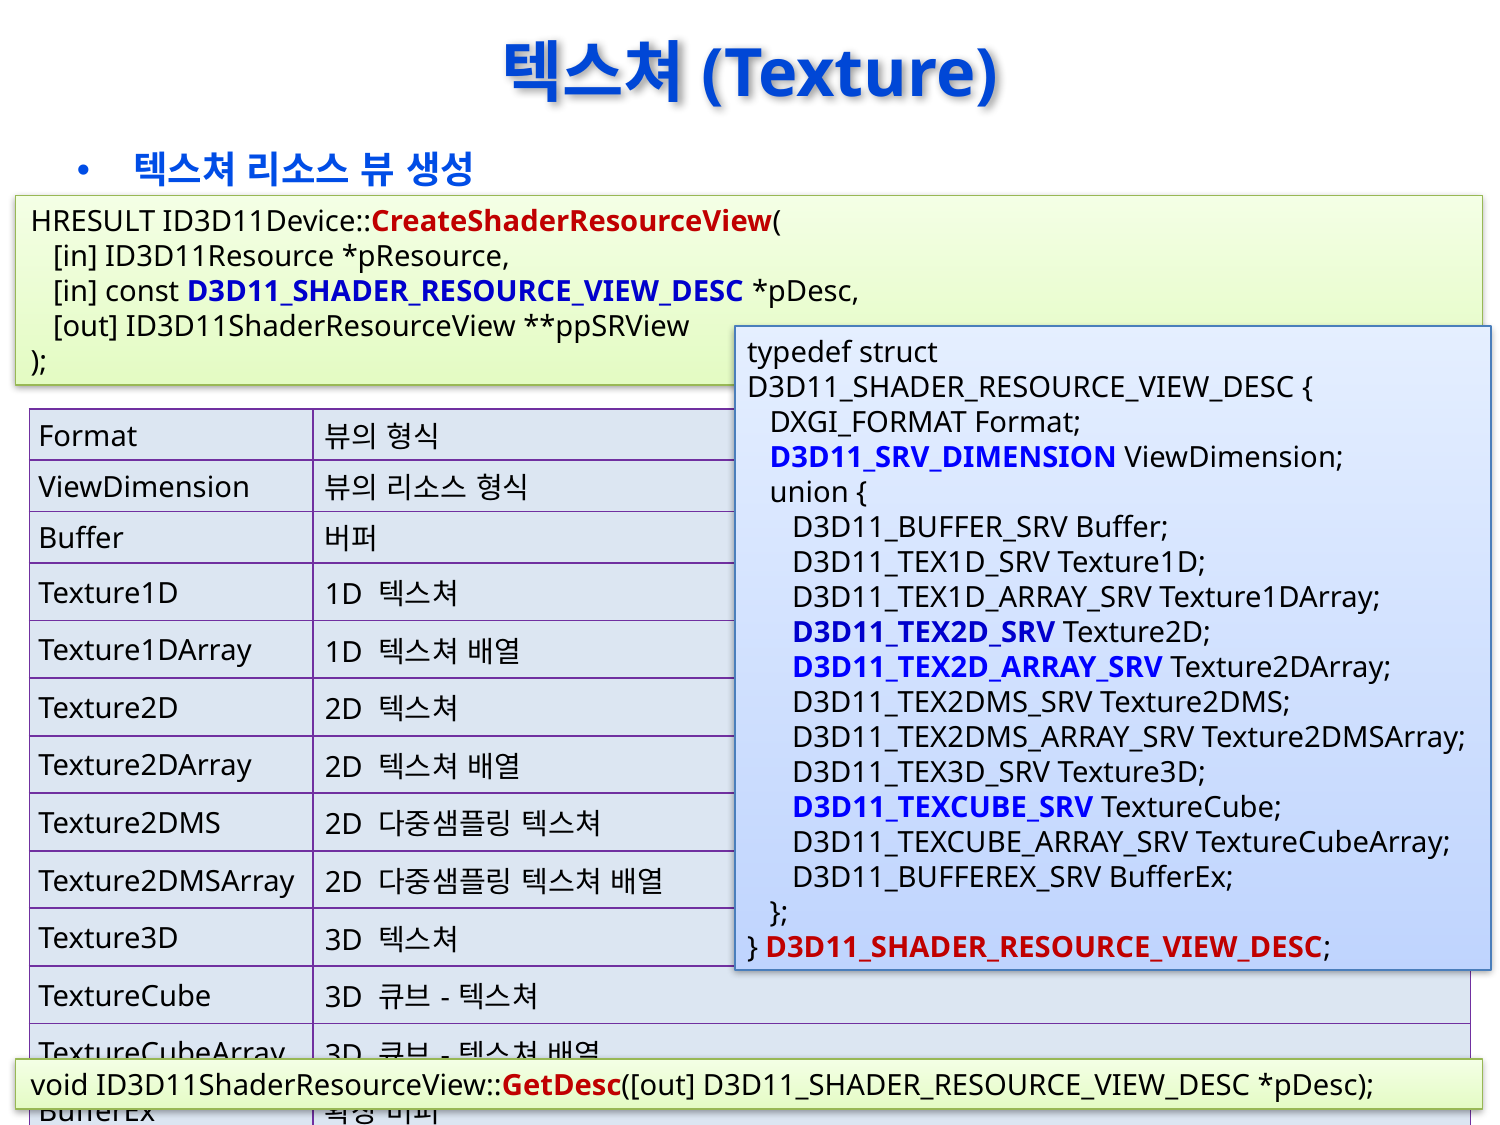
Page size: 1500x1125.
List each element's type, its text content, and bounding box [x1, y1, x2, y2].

text_box HRESULT ID3D11Device::CreateShaderResourceView( [in] ID3D11Resource *pResource, [in] const D3D11_SHADER_RESOURCE_VIEW_DESC *pDesc, [out] ID3D11ShaderResourceView **ppSRView ); [15, 195, 1483, 386]
table_cell 2D 텍스쳐 [314, 679, 729, 735]
table_cell 3D 텍스쳐 [314, 909, 729, 965]
list 텍스쳐 리소스 뷰 생성 [0, 140, 1500, 1125]
table_header 뷰의 형식 [314, 410, 729, 459]
text_box typedef struct D3D11_SHADER_RESOURCE_VIEW_DESC { DXGI_FORMAT Format; D3D11_SRV_DIMENSION ViewDimension; union { D3D11_BUFFER_SRV Buffer; D3D11_TEX1D_SRV Texture1D; D3D11_TEX1D_ARRAY_SRV Texture1DArray; D3D11_TEX2D_SRV Texture2D; D3D11_TEX2D_ARRAY_SRV Texture2DArray; D3D11_TEX2DMS_SRV Texture2DMS; D3D11_TEX2DMS_ARRAY_SRV Texture2DMSArray; D3D11_TEX3D_SRV Texture3D; D3D11_TEXCUBE_SRV TextureCube; D3D11_TEXCUBE_ARRAY_SRV TextureCubeArray; D3D11_BUFFEREX_SRV BufferEx; }; } D3D11_SHADER_RESOURCE_VIEW_DESC; [734, 325, 1492, 971]
table_cell Texture2D [30, 679, 312, 735]
table_cell 3D 큐브-텍스쳐 배열 [314, 1024, 1470, 1056]
table_cell ViewDimension [30, 461, 312, 511]
table_cell 1D 텍스쳐 배열 [314, 621, 729, 677]
table_cell 버퍼 [314, 512, 729, 562]
table_cell Texture3D [30, 909, 312, 965]
table_cell Texture1D [30, 564, 312, 620]
table_cell TextureCubeArray [30, 1024, 312, 1056]
table_cell Buffer [30, 512, 312, 562]
table_cell 확장 버퍼 [314, 1118, 1470, 1125]
table_cell Texture2DArray [30, 737, 312, 792]
table_cell 2D 다중샘플링 텍스쳐 배열 [314, 852, 729, 907]
text_box void ID3D11ShaderResourceView::GetDesc([out] D3D11_SHADER_RESOURCE_VIEW_DESC *pDesc); [15, 1058, 1483, 1110]
table_cell Texture2DMS [30, 794, 312, 850]
table_cell BufferEx [30, 1118, 312, 1125]
table_cell 2D 다중샘플링 텍스쳐 [314, 794, 729, 850]
table_cell 2D 텍스쳐 배열 [314, 737, 729, 792]
table_header Format [30, 410, 312, 459]
table_cell TextureCube [30, 967, 312, 1023]
table_cell 뷰의 리소스 형식 [314, 461, 729, 511]
table_cell 1D 텍스쳐 [314, 564, 729, 620]
table_cell Texture1DArray [30, 621, 312, 677]
table_cell 3D 큐브-텍스쳐 [314, 967, 1470, 1023]
table_cell Texture2DMSArray [30, 852, 312, 907]
title 텍스쳐(Texture) [0, 0, 1500, 140]
